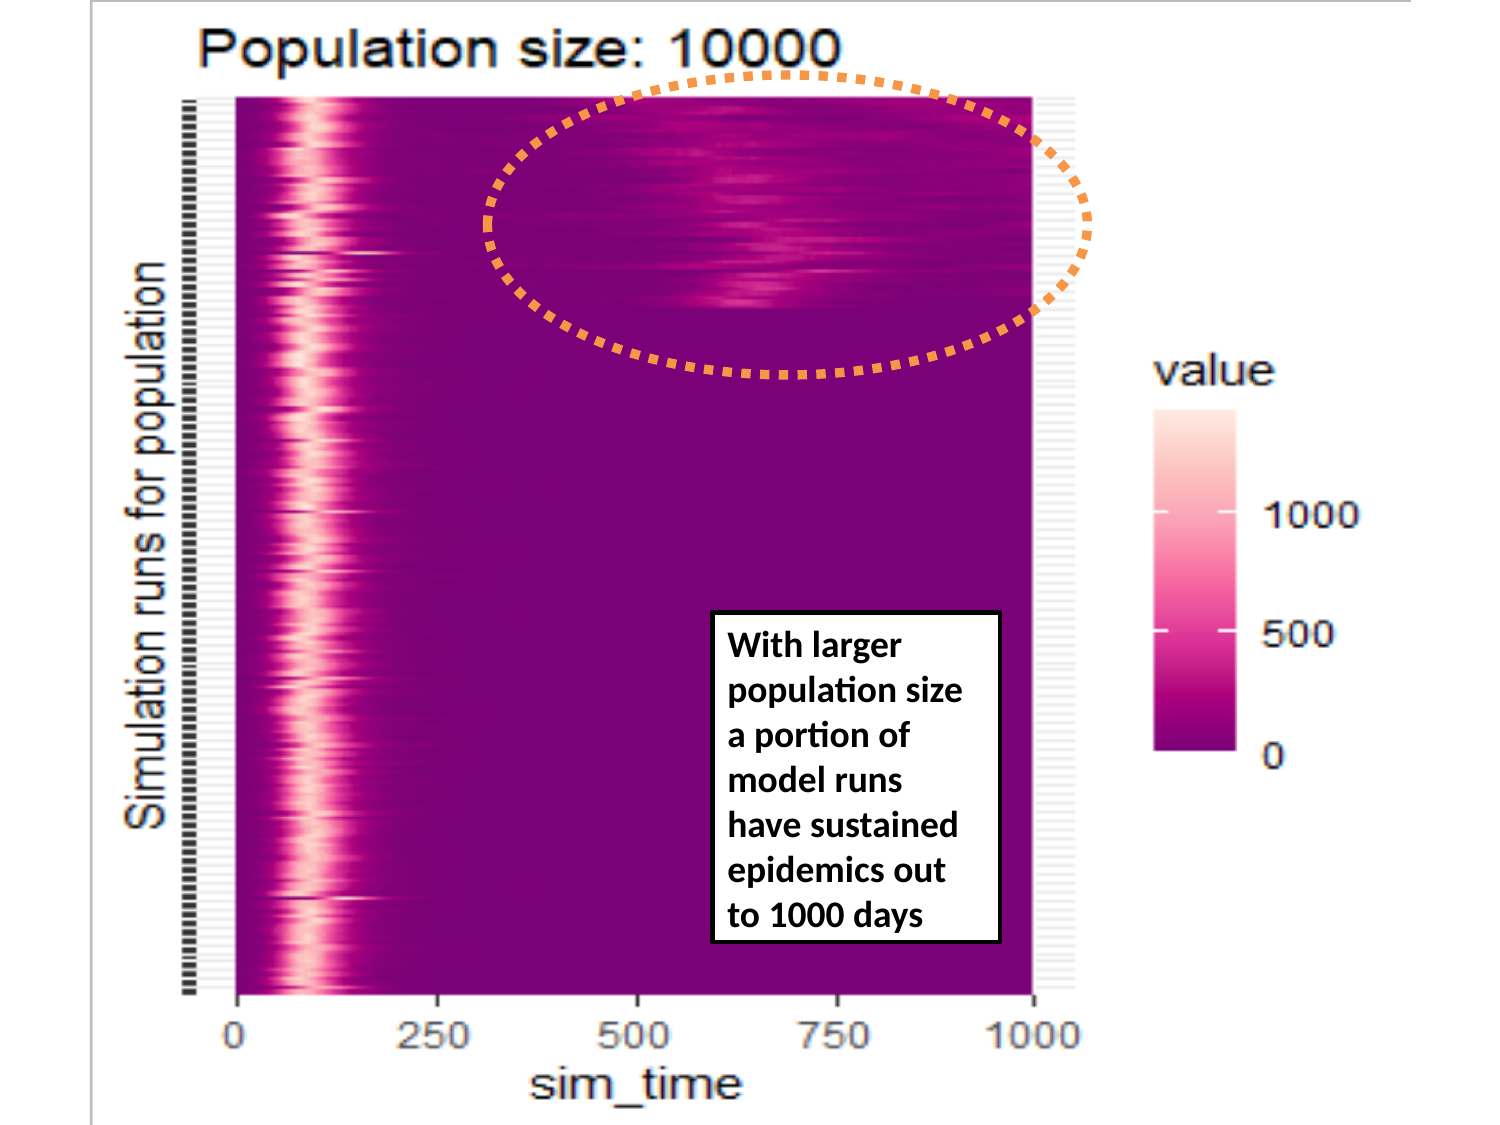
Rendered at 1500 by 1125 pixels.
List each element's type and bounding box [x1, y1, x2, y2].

picture [88, 0, 1411, 1125]
